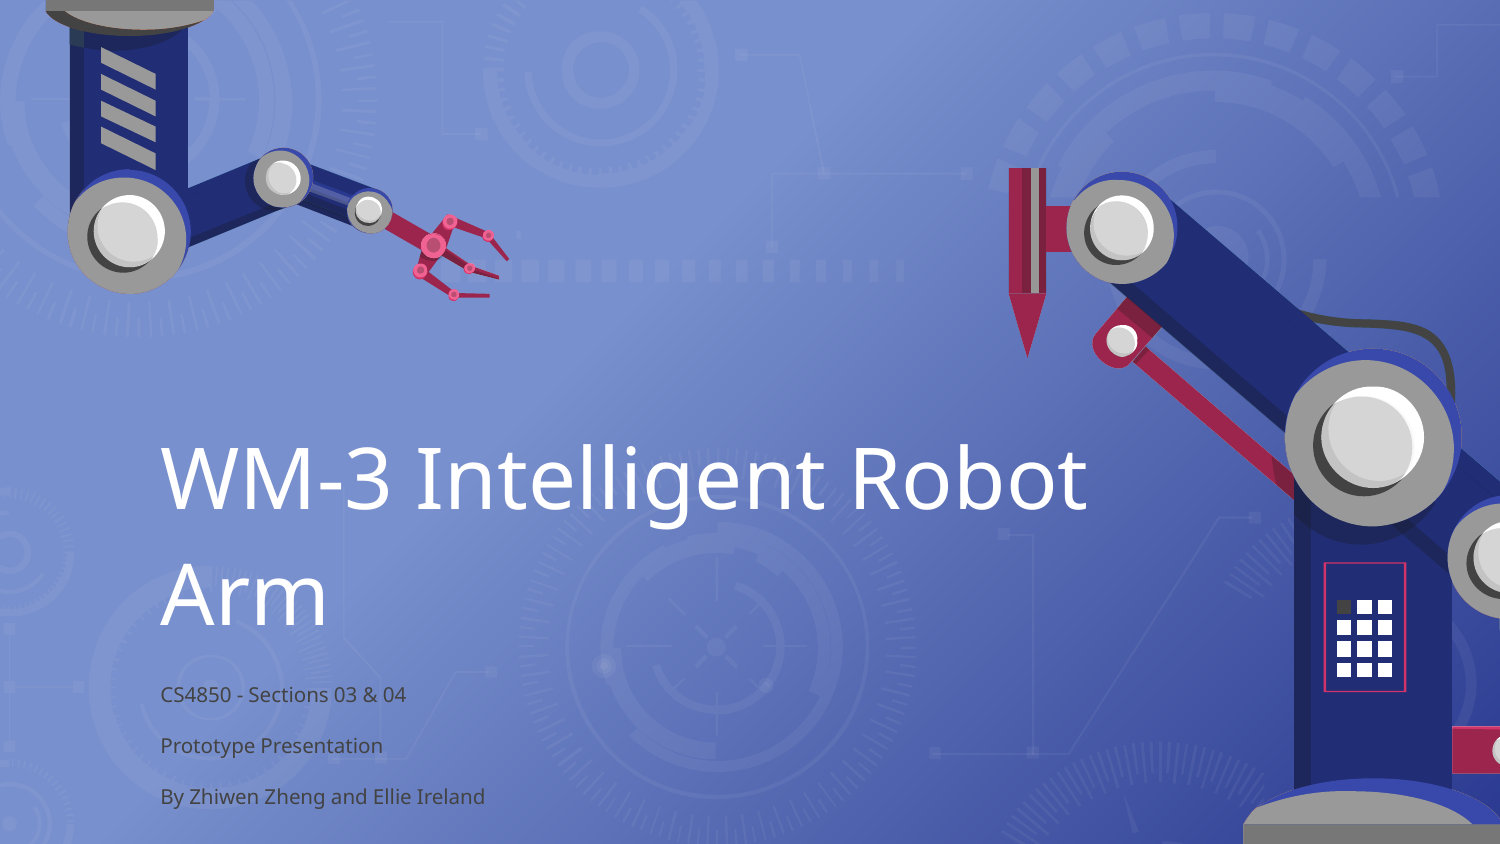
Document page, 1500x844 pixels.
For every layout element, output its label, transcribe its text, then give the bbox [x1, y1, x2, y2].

subtitle By Zhiwen Zheng and Ellie Ireland [145, 776, 1003, 827]
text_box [45, 0, 510, 314]
title WM-3 Intelligent Robot Arm [145, 321, 1003, 665]
subtitle CS4850 - Sections 03 & 04 [145, 665, 1003, 716]
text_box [1008, 167, 1500, 844]
subtitle Prototype Presentation [145, 716, 1003, 776]
